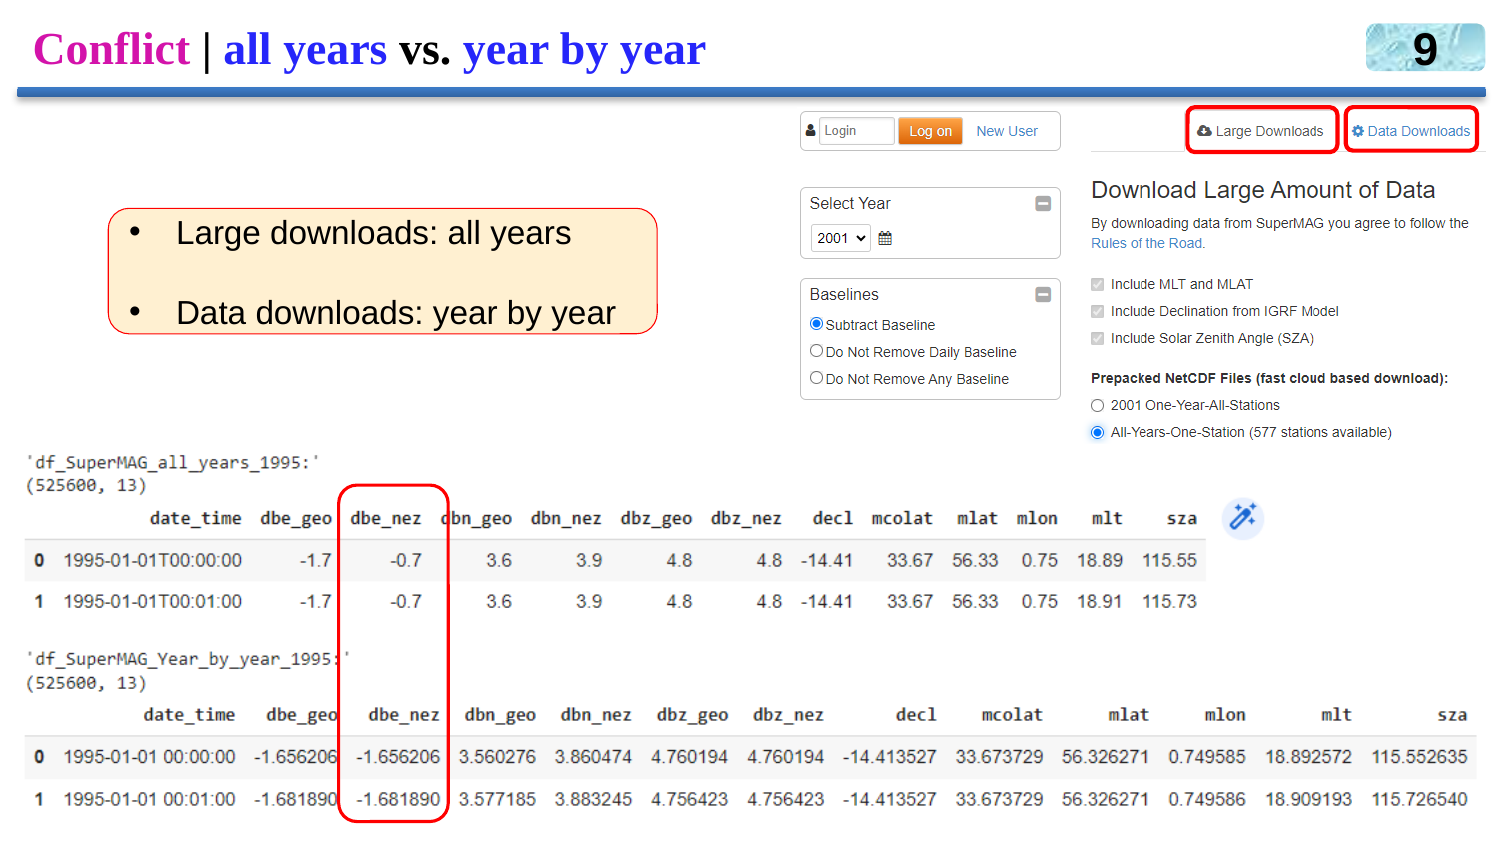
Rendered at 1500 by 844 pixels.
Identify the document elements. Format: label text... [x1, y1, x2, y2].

text_box Large downloads: all years Data downloads: year by year [106, 206, 660, 336]
picture [797, 106, 1486, 444]
text_box 9 [1366, 23, 1486, 72]
title Conflict | all years vs. year by year [17, 14, 1080, 78]
text_box [17, 87, 1486, 97]
picture [17, 445, 1486, 827]
